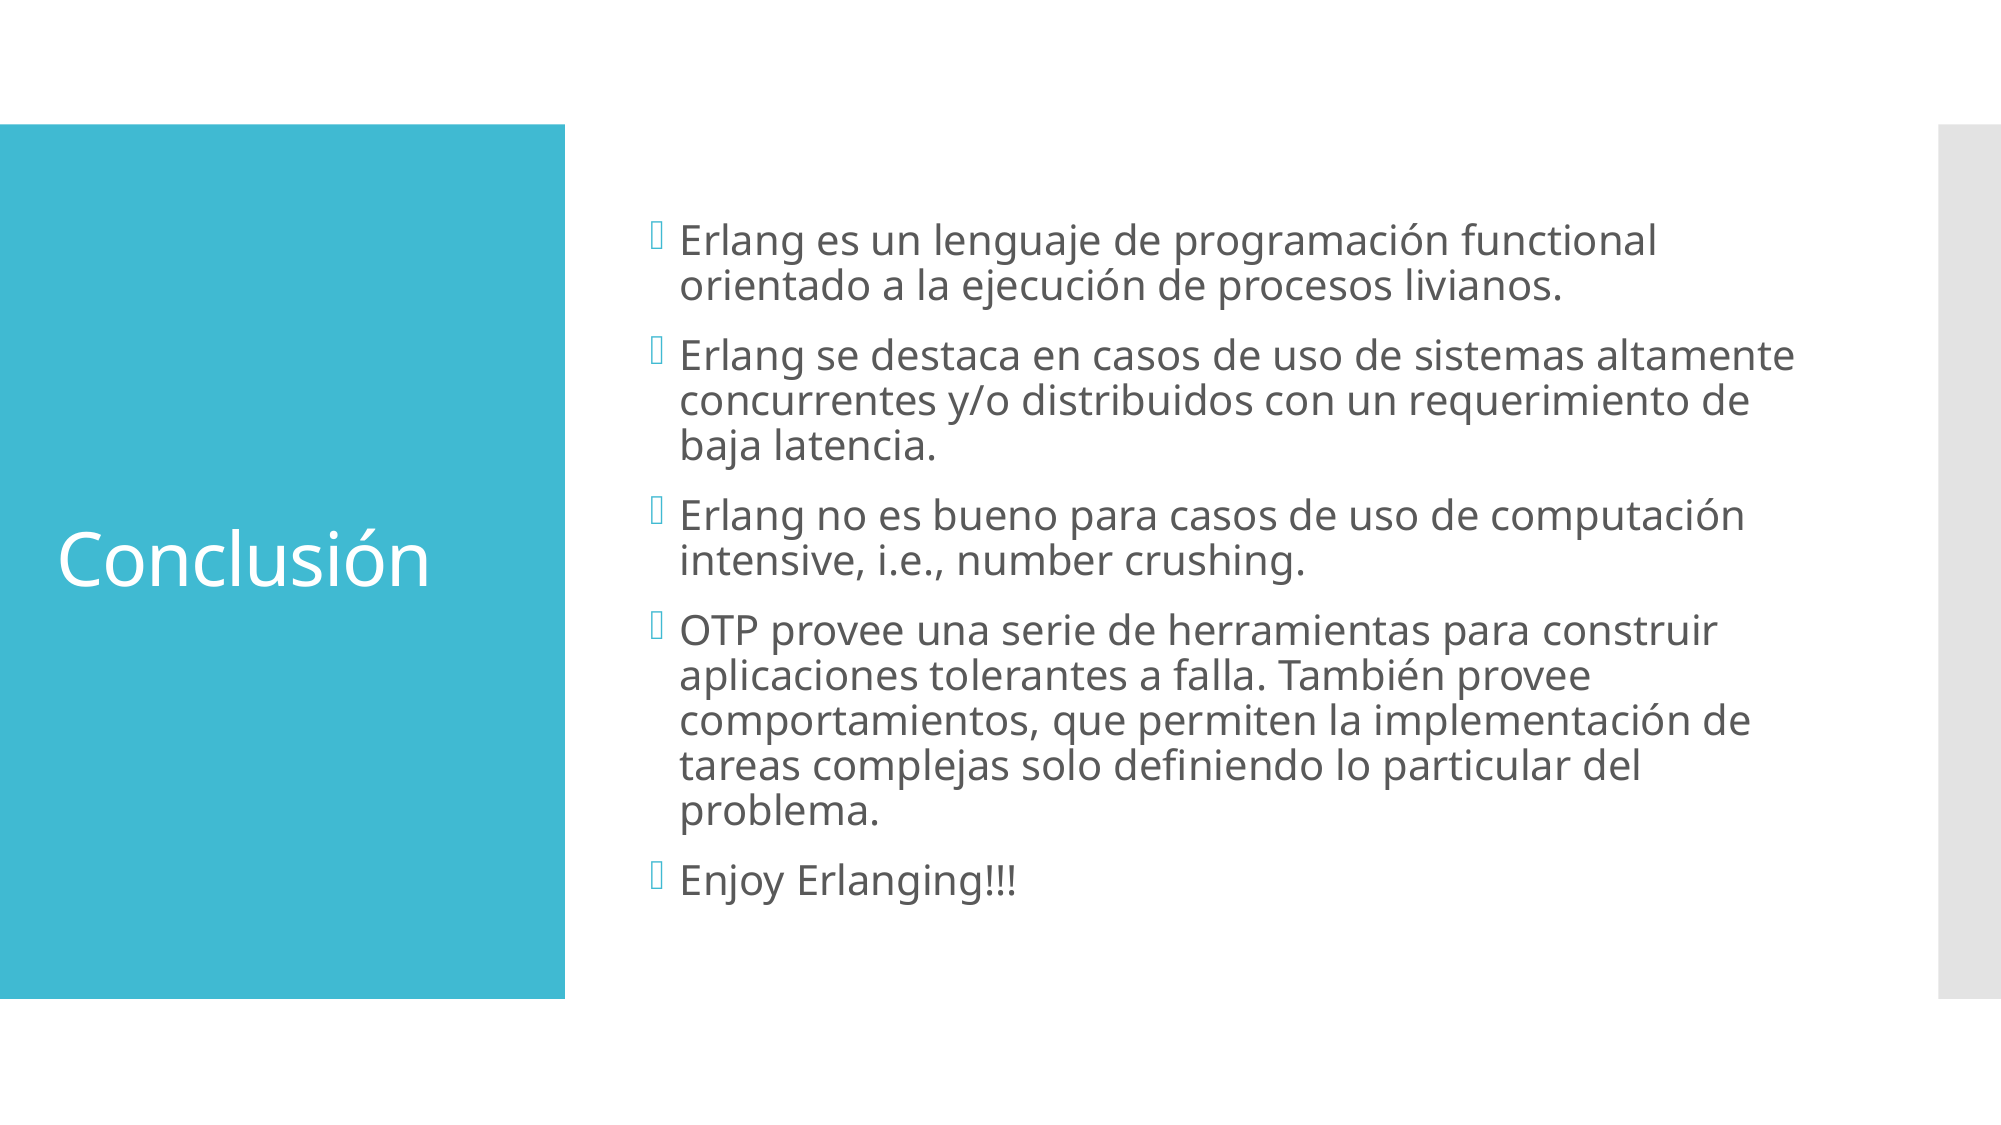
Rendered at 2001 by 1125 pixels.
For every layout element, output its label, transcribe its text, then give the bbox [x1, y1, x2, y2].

list Erlang es un lenguaje de programación functional orientado a la ejecución de procesos livianos. Erlang se destaca en casos de uso de sistemas altamente concurrentes y/o distribuidos con un requerimiento de baja latencia. Erlang no es bueno para casos de uso de computación intensive, i.e., number crushing. OTP provee una serie de herramientas para construir aplicaciones tolerantes a falla. También provee comportamientos, que permiten la implementación de tareas complejas solo definiendo lo particular del problema. Enjoy Erlanging!!! [634, 141, 1835, 982]
title Conclusión [41, 184, 525, 940]
